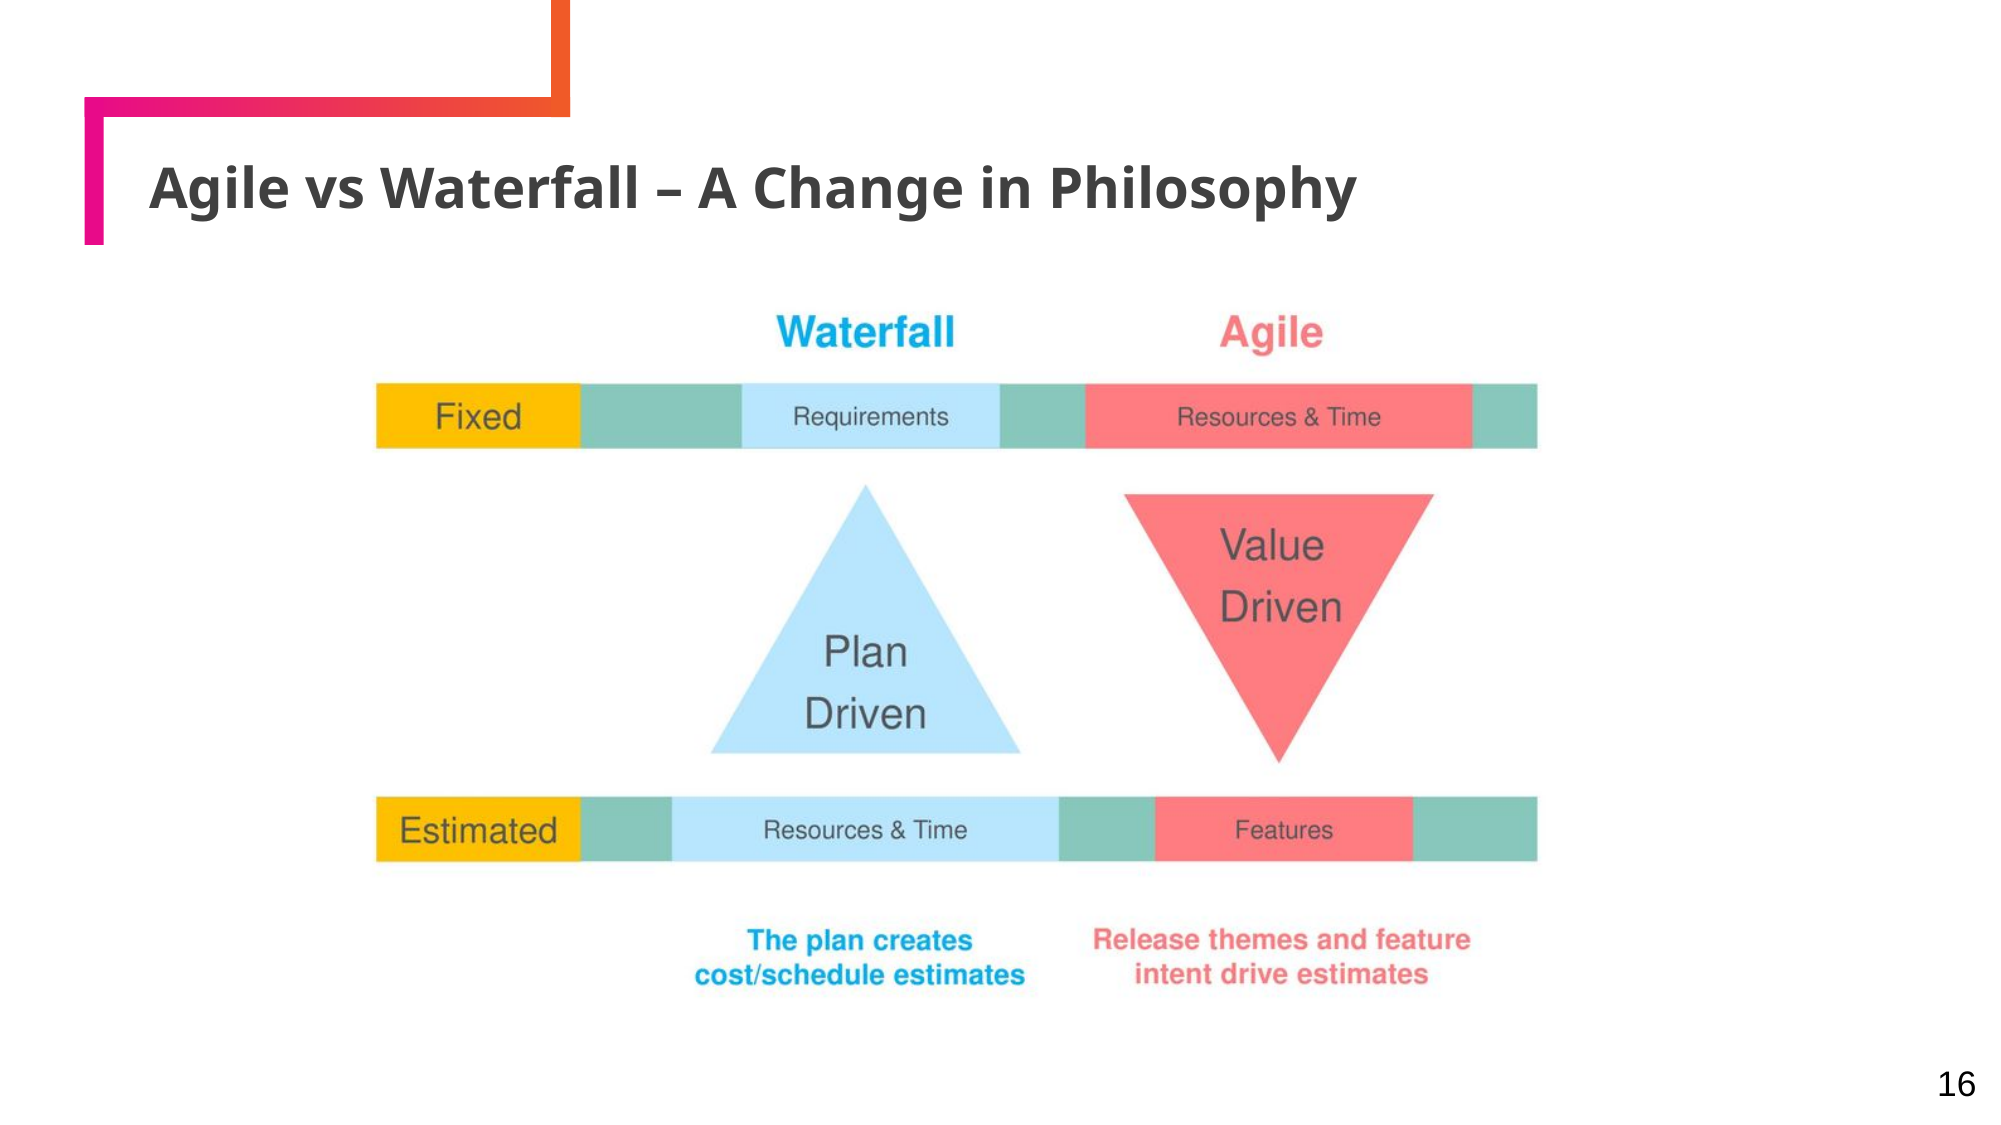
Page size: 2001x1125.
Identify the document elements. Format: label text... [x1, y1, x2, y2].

picture [311, 265, 1602, 1016]
title Agile vs Waterfall – A Change in Philosophy [134, 156, 1940, 225]
slide_number ‹#› [1871, 1038, 1992, 1125]
